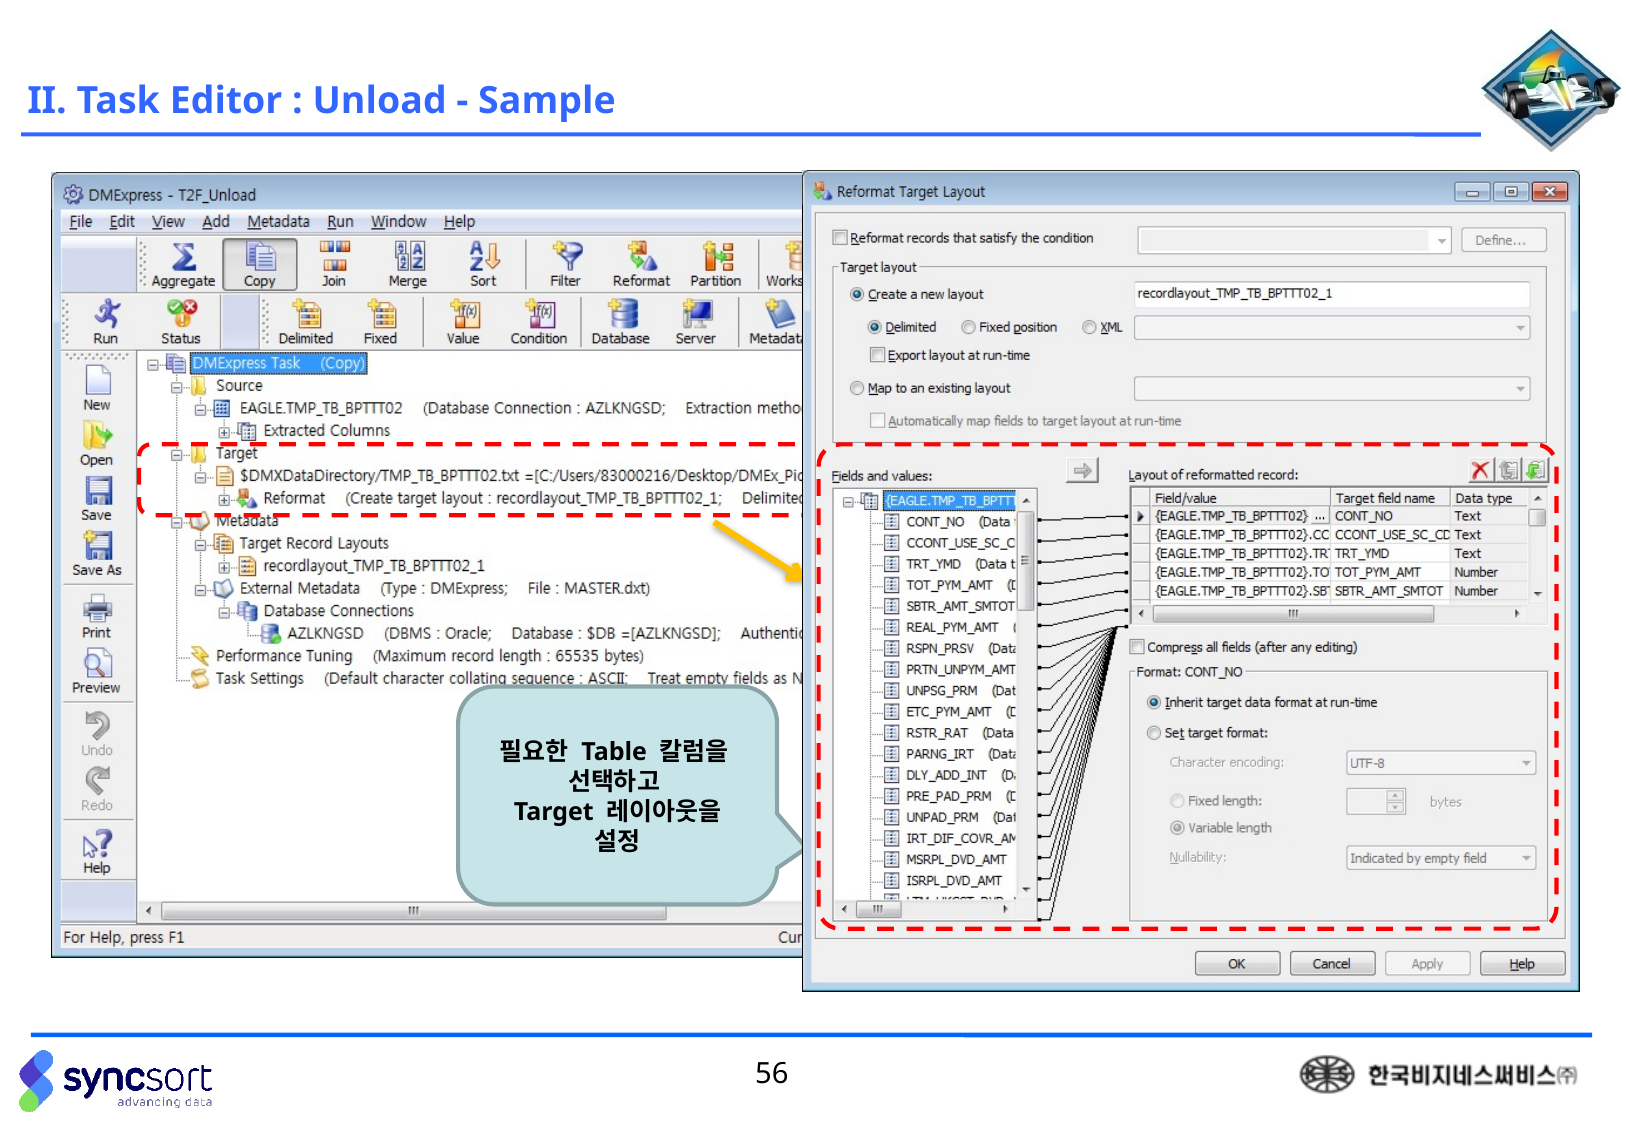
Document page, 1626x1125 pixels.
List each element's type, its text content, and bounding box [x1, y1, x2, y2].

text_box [713, 521, 797, 582]
picture [1481, 29, 1621, 153]
text_box II. Task Editor : Unload - Sample [12, 73, 1394, 124]
picture [19, 1050, 212, 1112]
picture [1281, 1046, 1593, 1105]
picture [51, 169, 1580, 992]
